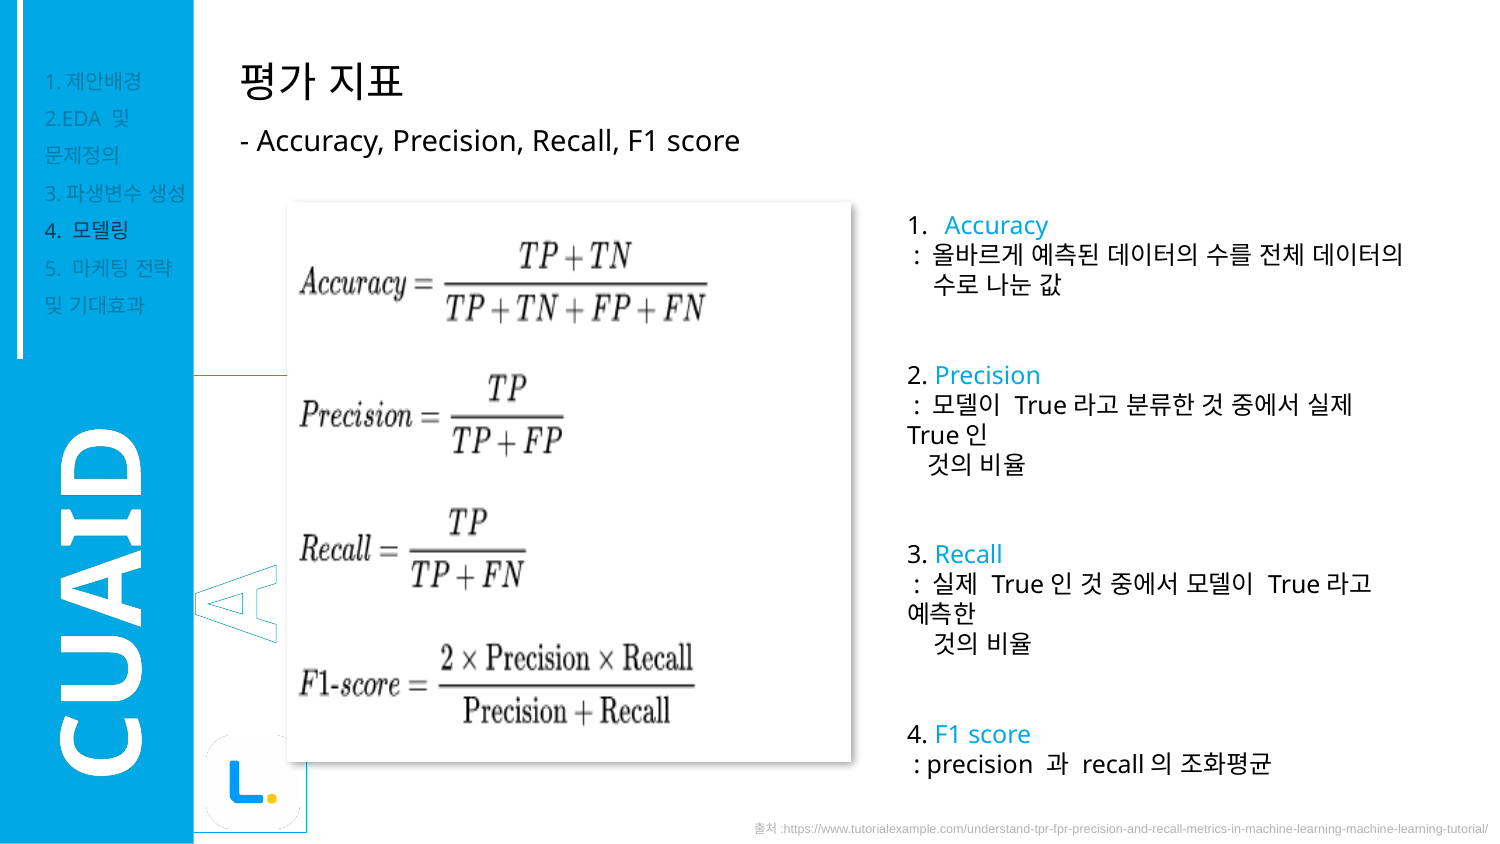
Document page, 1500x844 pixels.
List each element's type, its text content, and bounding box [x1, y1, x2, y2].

text_box CUAIDA [302, 771, 307, 833]
text_box - Accuracy, Precision, Recall, F1 score [224, 115, 896, 165]
text_box 평가 지표 [225, 48, 593, 114]
text_box CUAIDA [21, 375, 282, 833]
picture [206, 202, 851, 829]
text_box 출처:https://www.tutorialexample.com/understand-tpr-fpr-precision-and-recall-metrics-in-machine-learning-machine-learning-tutorial/ [739, 813, 1500, 844]
text_box Accuracy : 올바르게 예측된 데이터의 수를 전체 데이터의 수로 나눈 값 2. Precision : 모델이 True라고 분류한 것 중에서 실제 True인 것의 비율 3. Recall : 실제 True인 것 중에서 모델이 True라고 예측한 것의 비율 4. F1 score : precision 과 recall의 조화평균 [892, 202, 1433, 786]
text_box 1.제안배경 2.EDA 및 문제정의 3.파생변수 생성 4. 모델링 5. 마케팅 전략 및 기대효과 [29, 48, 207, 326]
text_box [0, 0, 194, 844]
